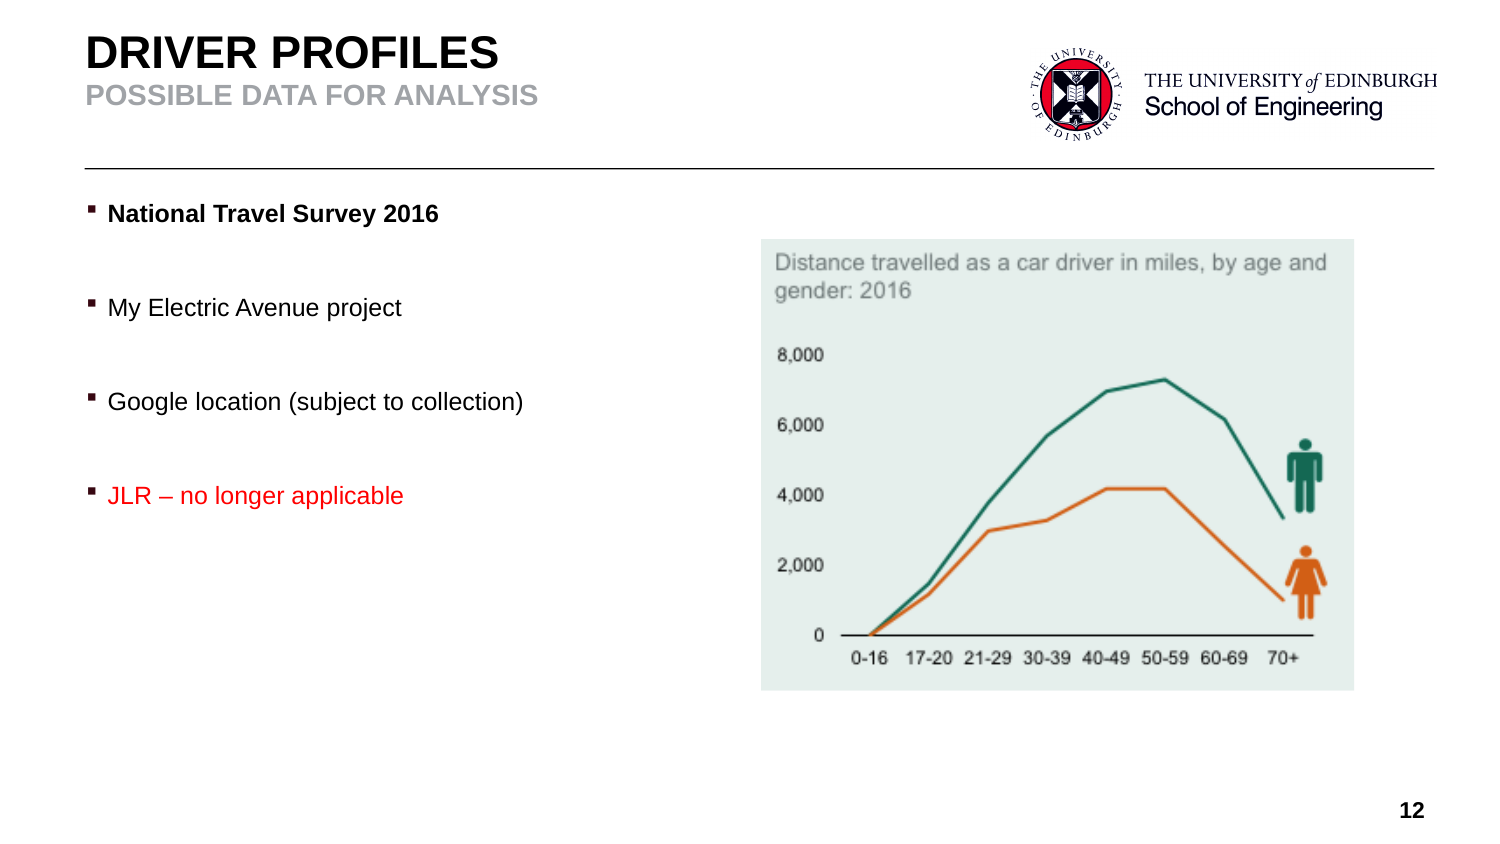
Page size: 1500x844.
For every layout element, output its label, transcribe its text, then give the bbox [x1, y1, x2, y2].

list National Travel Survey 2016 My Electric Avenue project Google location (subject to collection) JLR – no longer applicable [85, 197, 1437, 740]
picture [760, 239, 1355, 698]
picture [1030, 48, 1437, 141]
title DRIVER PROFILES POSSIBLE DATA FOR ANALYSIS [85, 26, 1013, 145]
